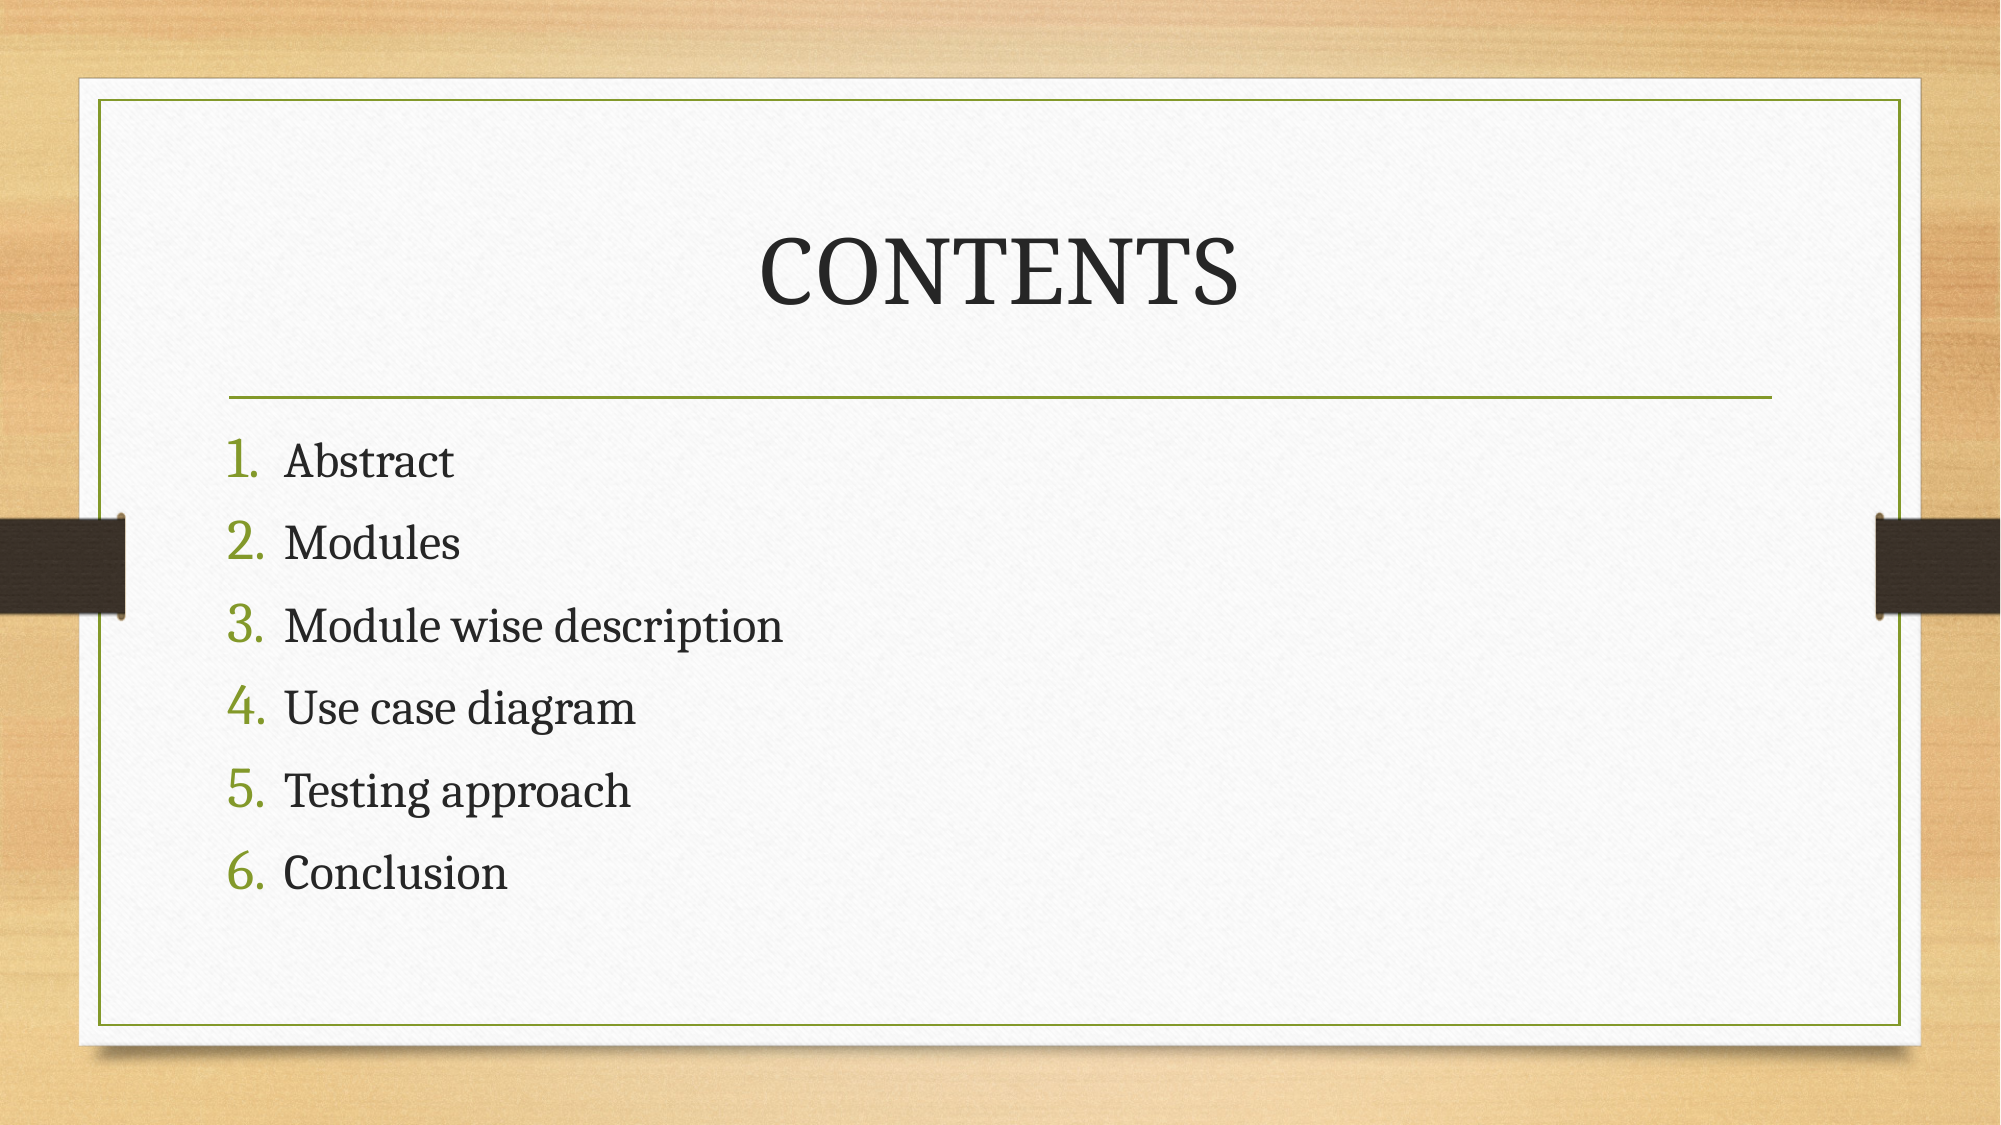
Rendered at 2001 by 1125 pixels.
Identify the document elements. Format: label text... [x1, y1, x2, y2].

title CONTENTS [212, 161, 1788, 375]
list Abstract Modules Module wise description Use case diagram Testing approach Conclusion [212, 419, 1788, 964]
picture [0, 0, 2001, 1125]
